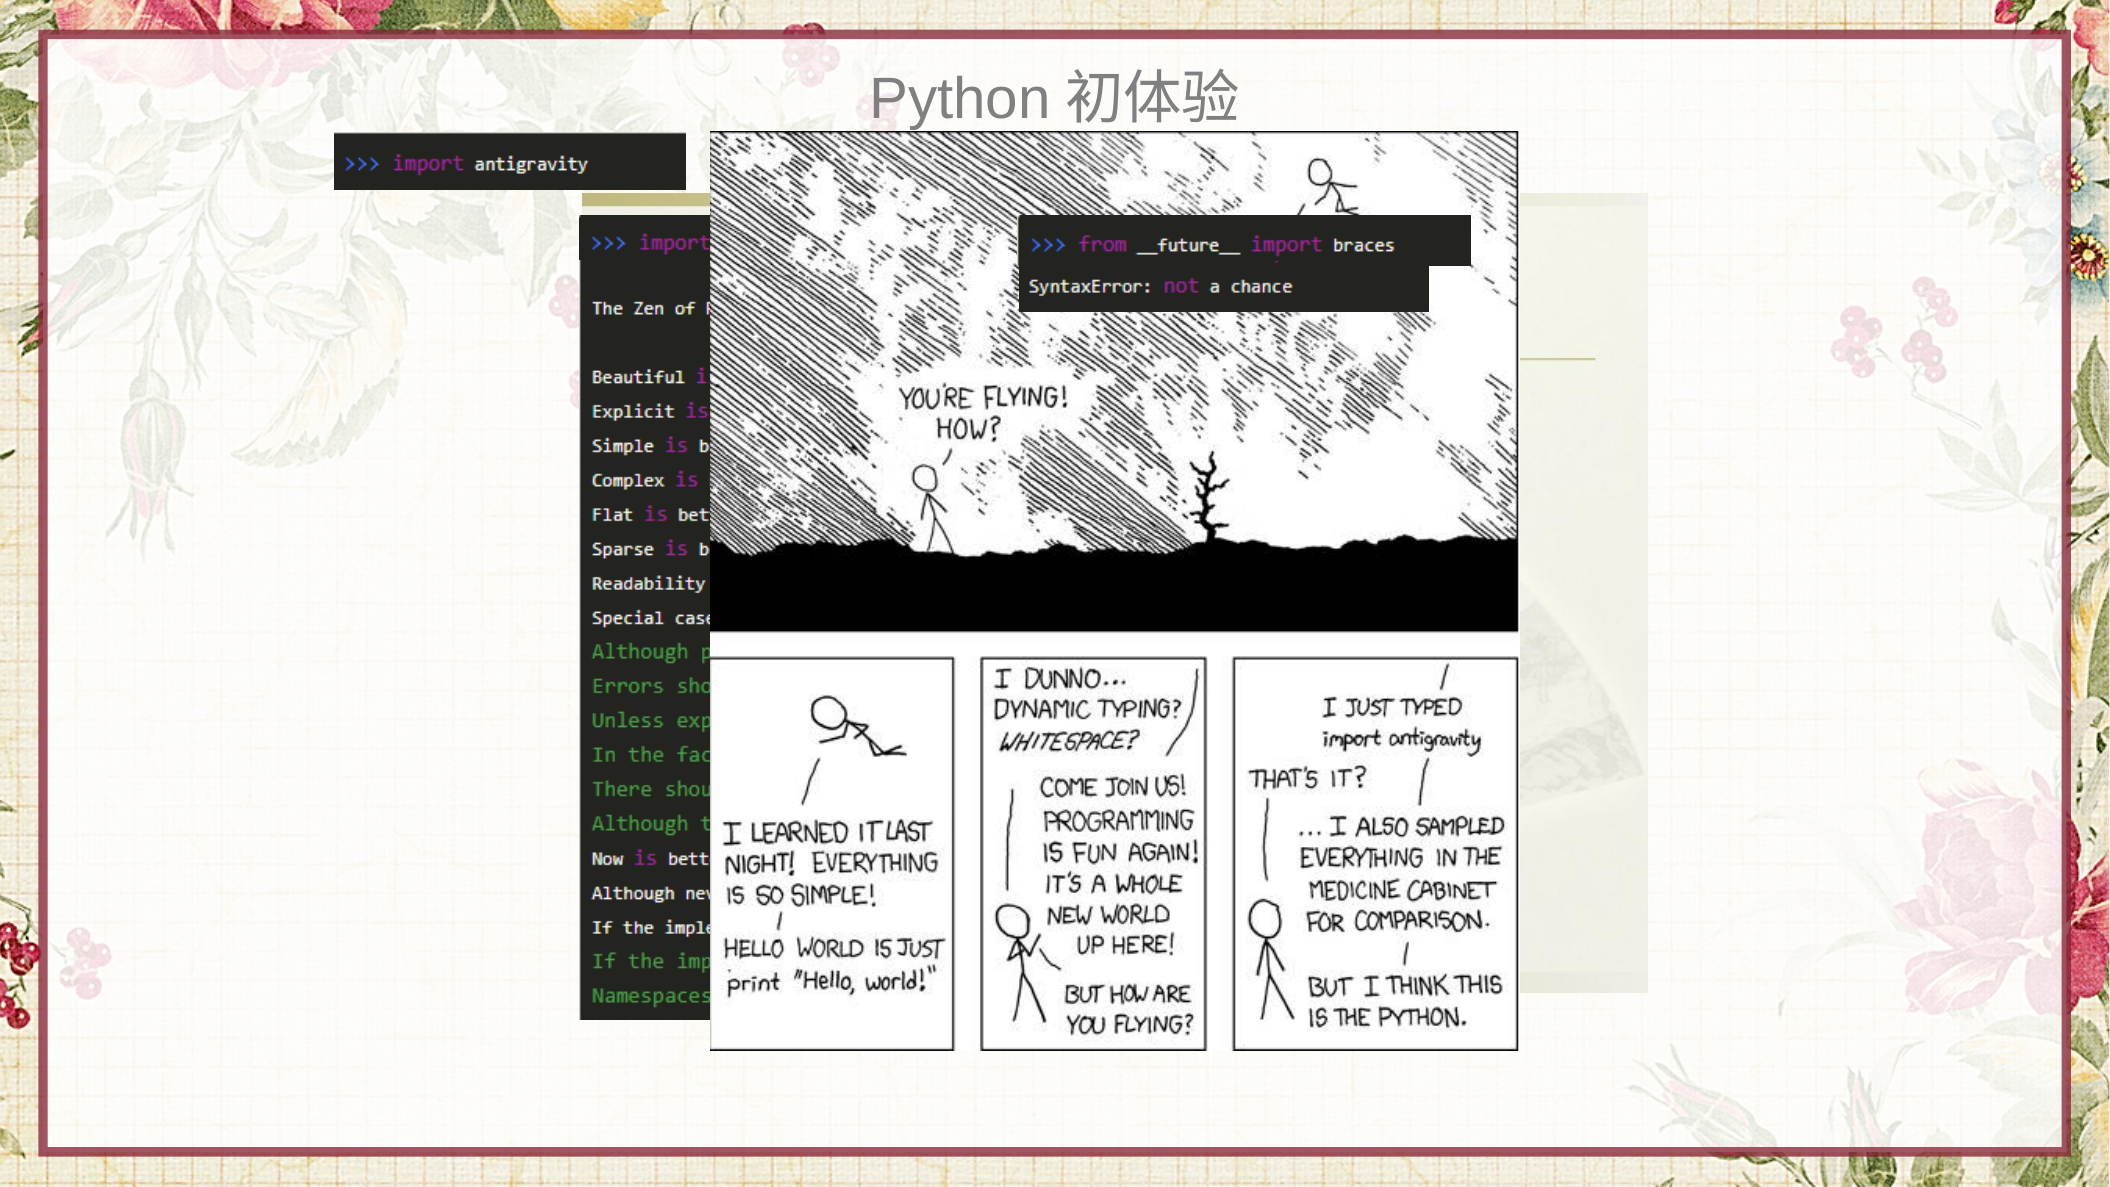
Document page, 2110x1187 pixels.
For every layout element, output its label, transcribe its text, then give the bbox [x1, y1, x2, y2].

picture [0, 0, 2110, 1187]
text_box Python初体验 [865, 60, 1245, 131]
